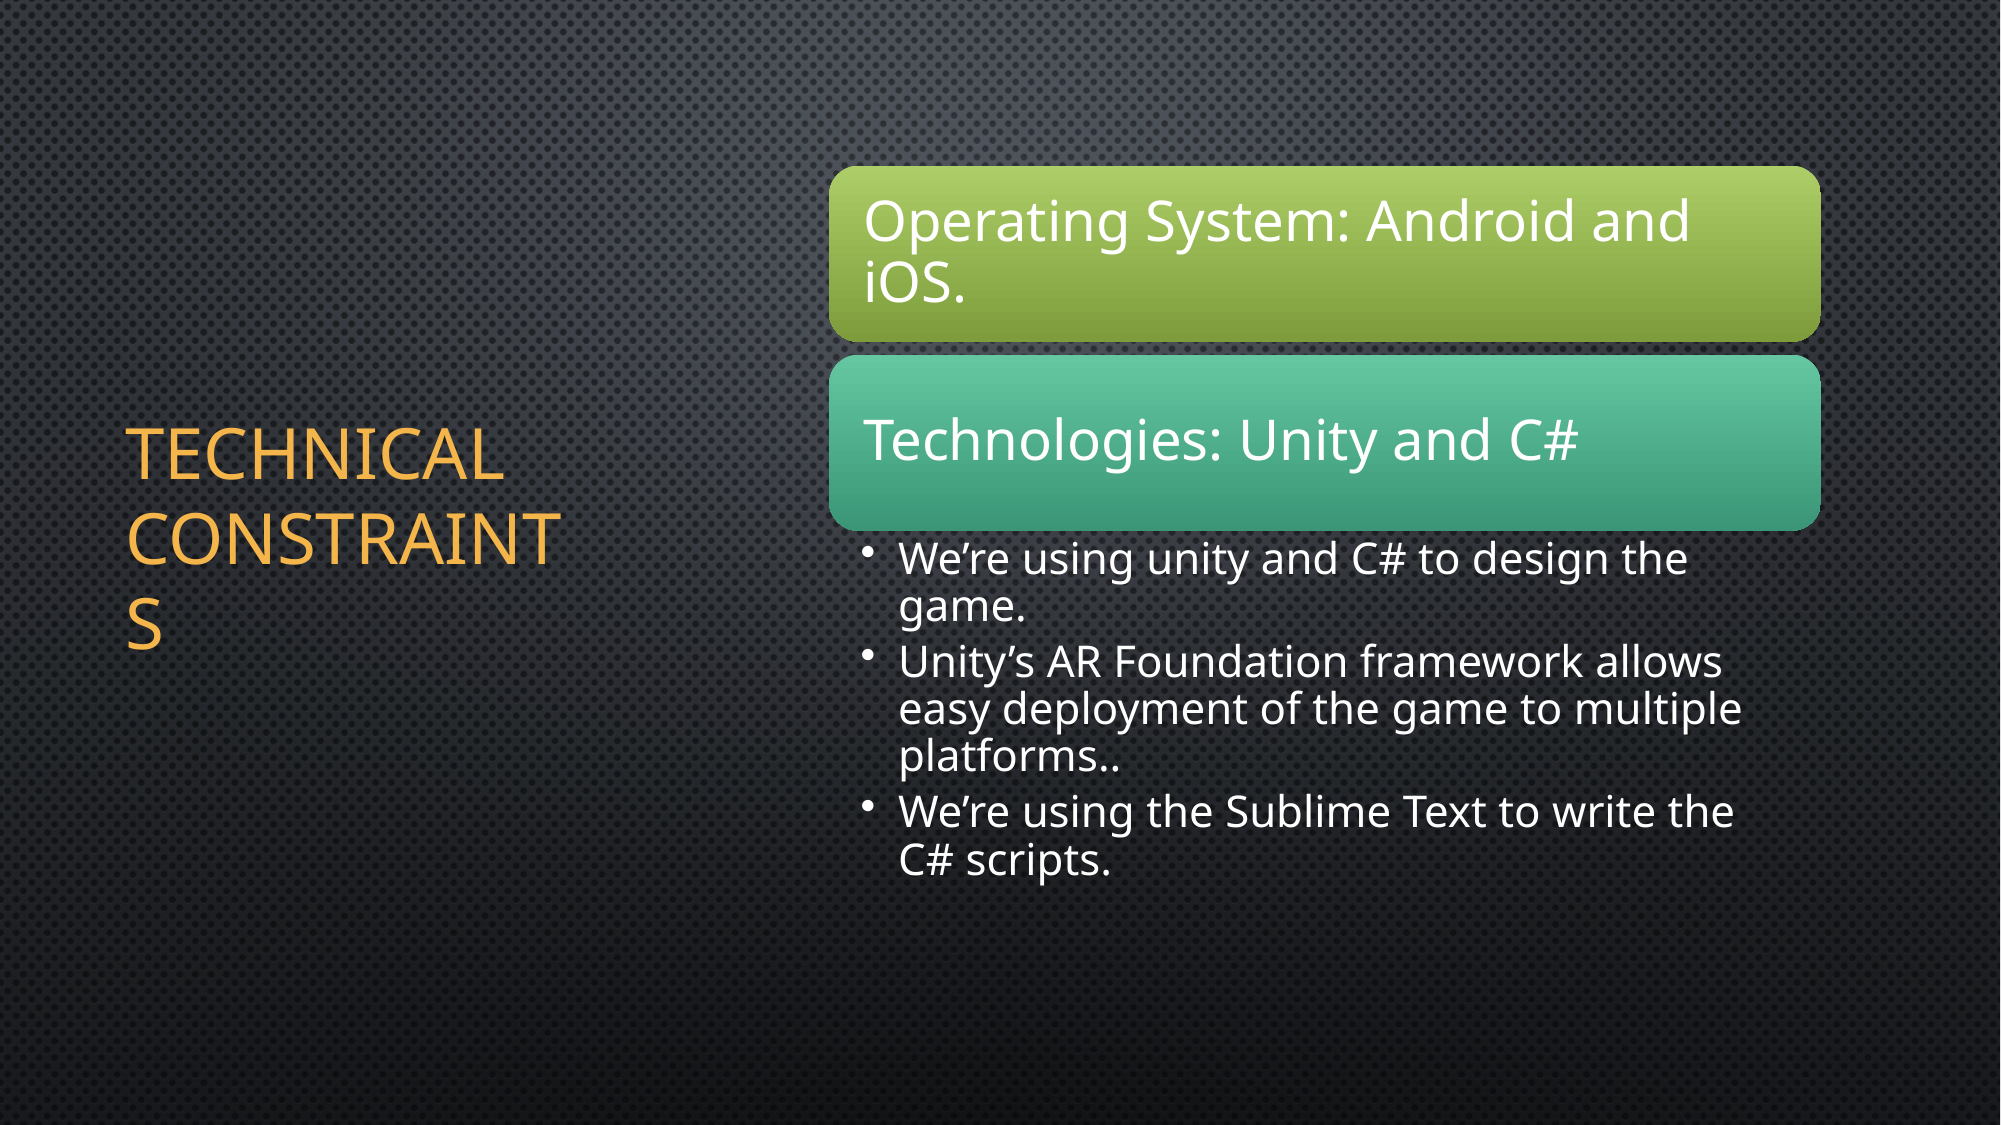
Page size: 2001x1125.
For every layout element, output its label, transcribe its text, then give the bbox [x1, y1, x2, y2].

title Technical constraints [109, 234, 607, 838]
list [828, 158, 1822, 915]
